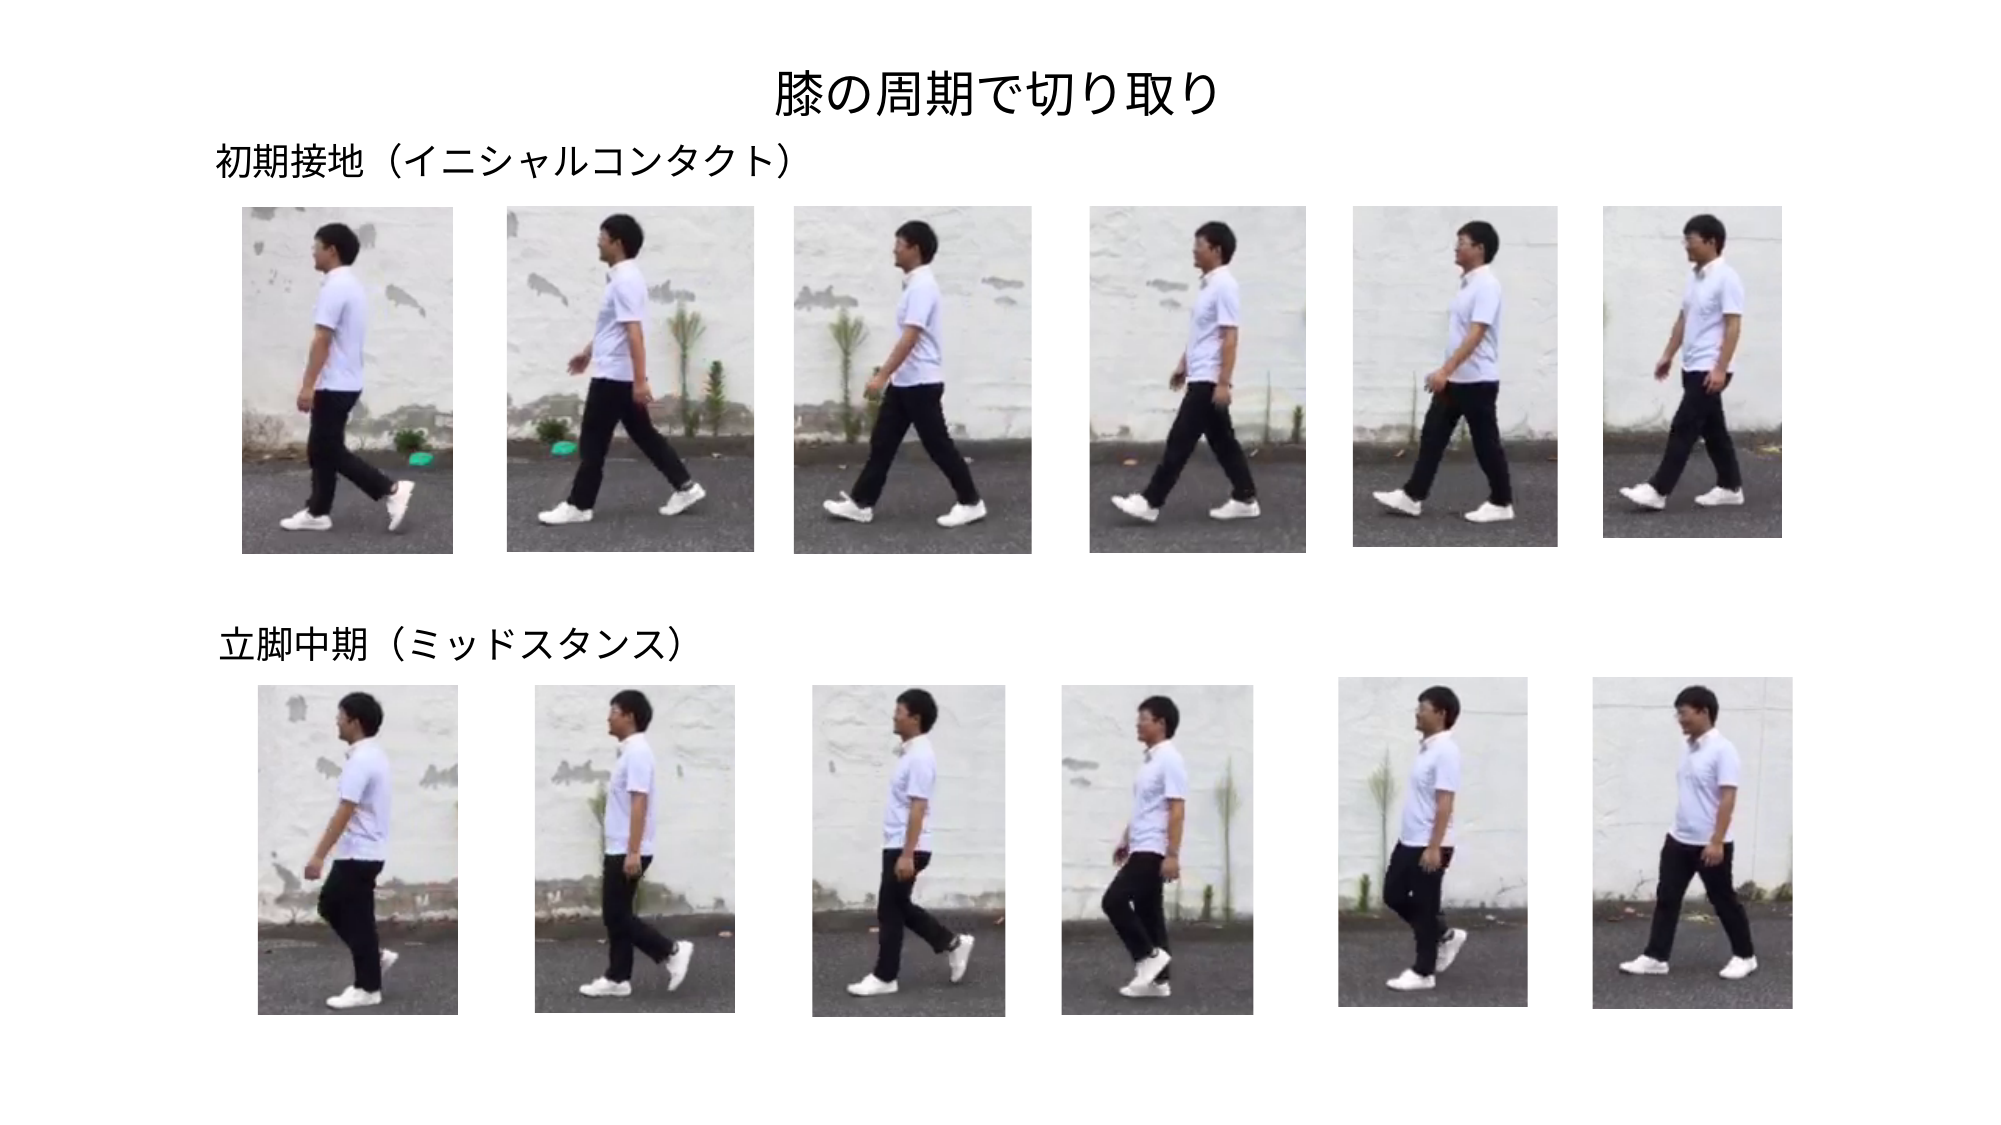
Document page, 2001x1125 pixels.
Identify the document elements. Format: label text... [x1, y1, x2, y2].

picture [257, 685, 458, 1015]
picture [534, 685, 735, 1013]
picture [1089, 206, 1306, 553]
text_box 立脚中期（ミッドスタンス） [203, 613, 721, 674]
picture [793, 206, 1032, 554]
picture [1338, 676, 1528, 1007]
picture [812, 685, 1006, 1017]
text_box 初期接地（イニシャルコンタクト） [200, 130, 829, 191]
picture [242, 207, 453, 554]
picture [1603, 206, 1783, 538]
picture [1592, 676, 1793, 1009]
picture [506, 206, 755, 552]
picture [1061, 685, 1254, 1015]
text_box 膝の周期で切り取り [760, 54, 1240, 130]
picture [1352, 206, 1558, 547]
